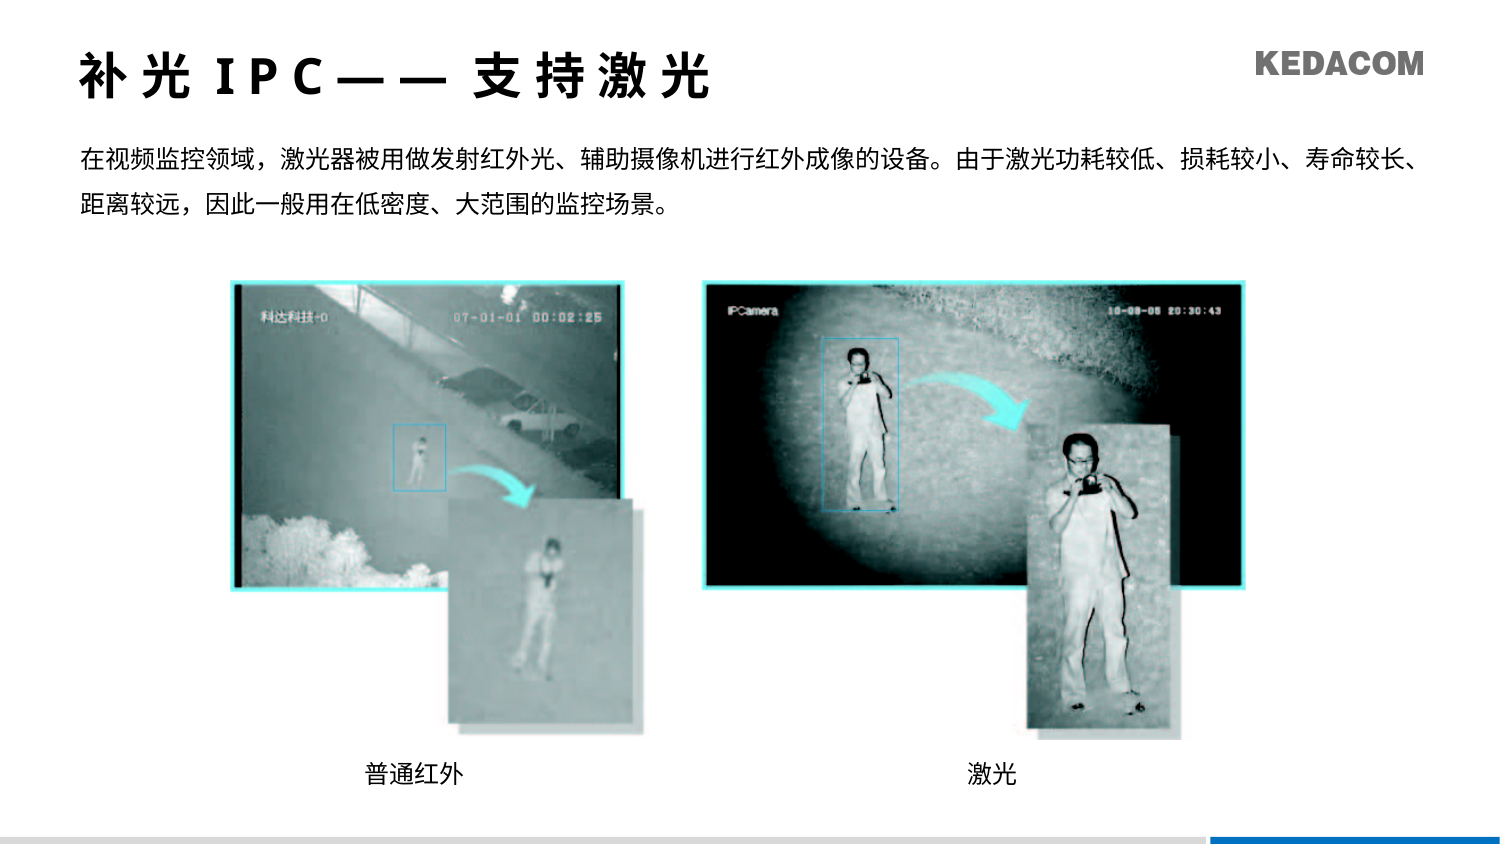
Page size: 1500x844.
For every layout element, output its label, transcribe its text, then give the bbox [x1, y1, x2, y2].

title 补光IPC——支持激光 [63, 43, 1116, 105]
text_box 普通红外 [350, 751, 486, 796]
picture [1256, 51, 1423, 75]
text_box 激光 [953, 751, 1033, 796]
list 在视频监控领域，激光器被用做发射红外光、辅助摄像机进行红外成像的设备。由于激光功耗较低、损耗较小、寿命较长、距离较远，因此一般用在低密度、大范围的监控场景。 [69, 122, 1427, 609]
picture [229, 279, 1246, 740]
